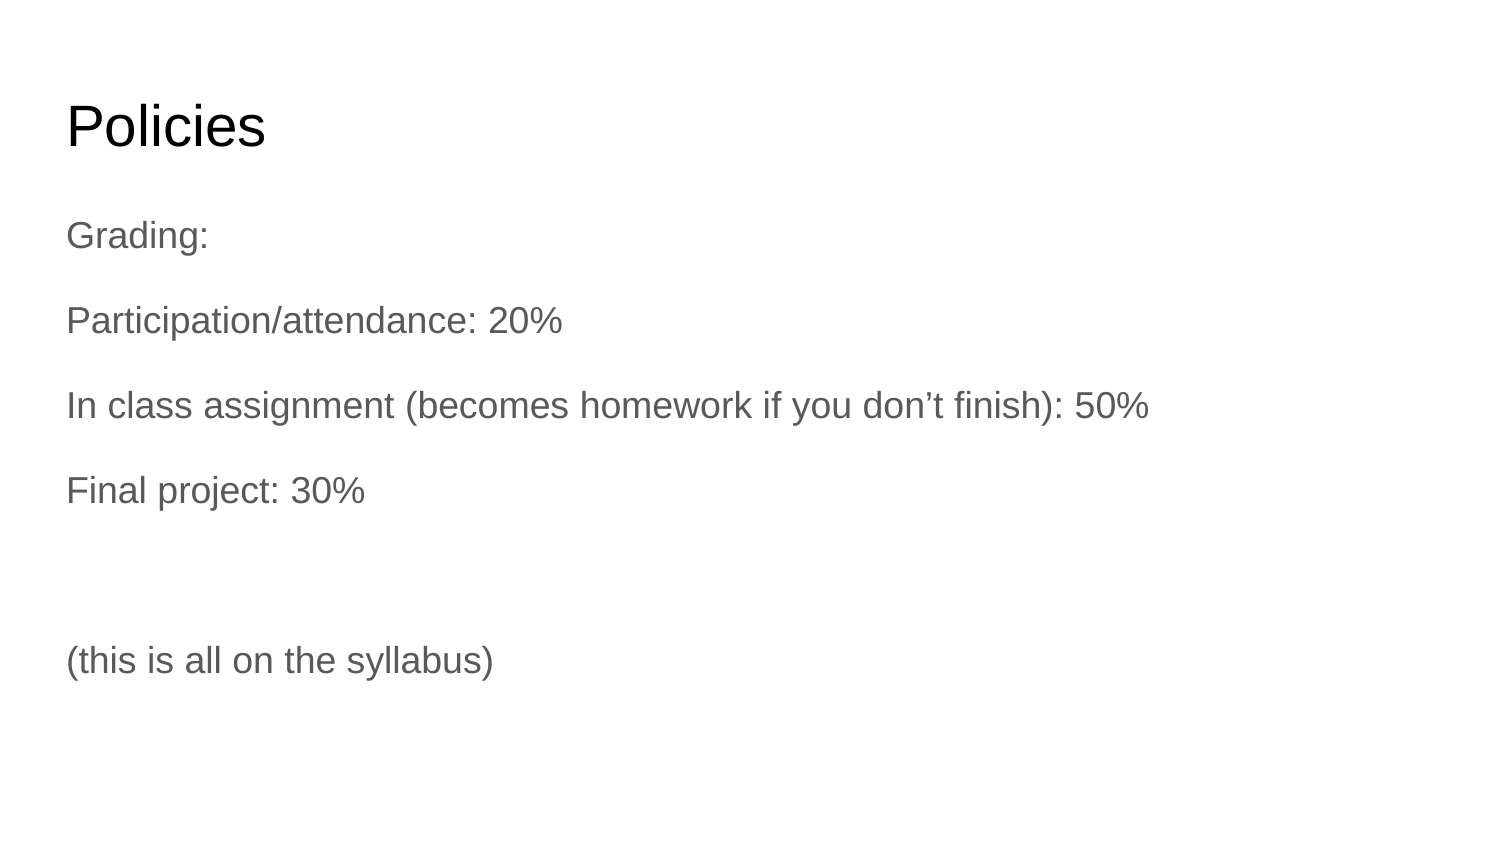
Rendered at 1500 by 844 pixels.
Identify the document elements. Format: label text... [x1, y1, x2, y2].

list Grading: Participation/attendance: 20% In class assignment (becomes homework if you don’t finish): 50% Final project: 30% (this is all on the syllabus) [51, 189, 1449, 750]
title Policies [51, 72, 1449, 167]
